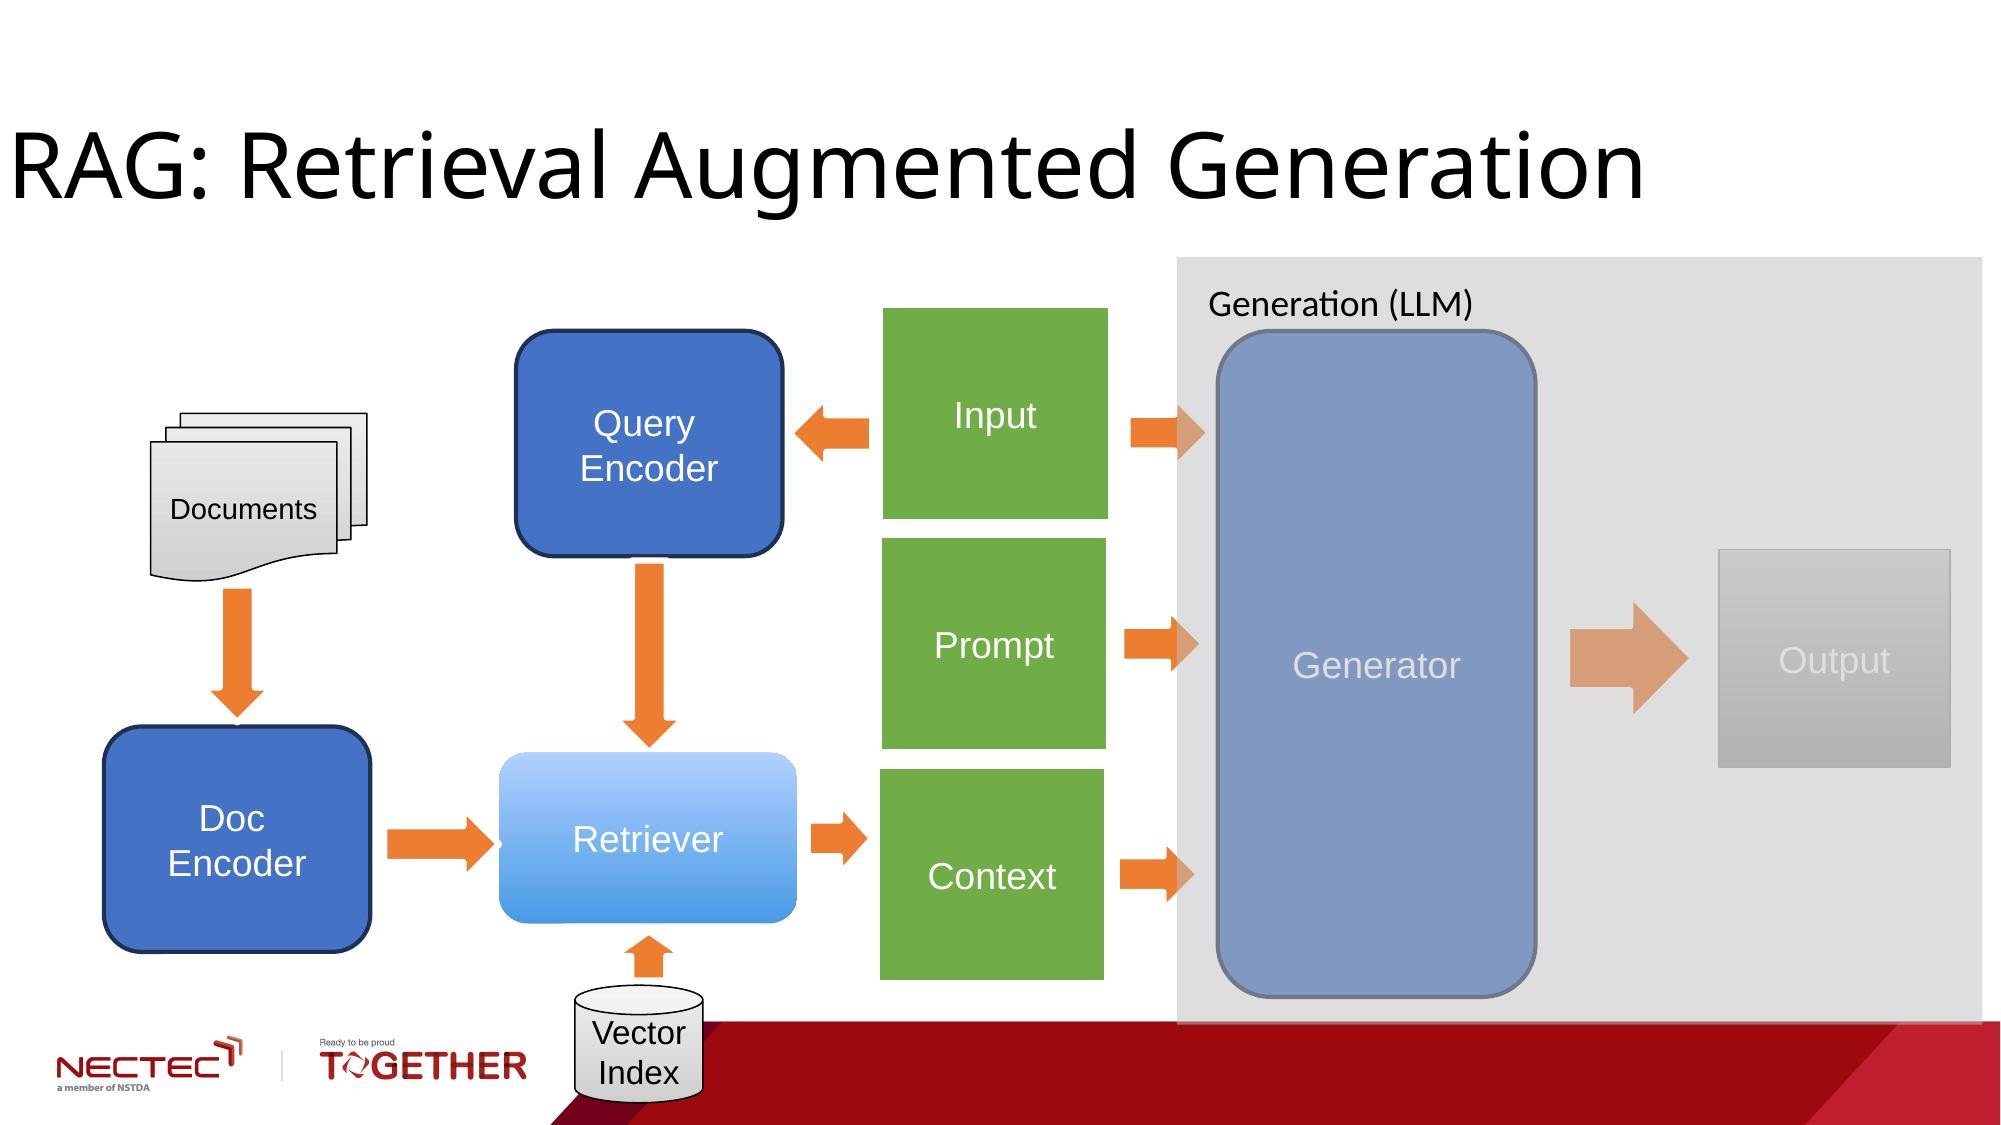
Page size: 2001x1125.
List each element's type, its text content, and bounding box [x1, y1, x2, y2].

text_box Doc Encoder [101, 724, 373, 955]
text_box [1124, 394, 1176, 472]
title RAG: Retrieval Augmented Generation [0, 59, 1726, 278]
text_box Documents [149, 412, 368, 582]
text_box [199, 582, 276, 726]
text_box Input [877, 302, 1114, 525]
text_box Retriever [499, 752, 798, 924]
text_box [381, 805, 503, 883]
text_box [1113, 835, 1176, 913]
text_box [804, 799, 876, 878]
picture [0, 0, 2001, 1125]
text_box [1176, 256, 1983, 1025]
text_box [610, 928, 687, 984]
text_box Query Encoder [513, 328, 785, 559]
text_box [611, 557, 688, 752]
text_box [1118, 605, 1176, 683]
text_box Context [873, 762, 1111, 986]
text_box Vector Index [574, 984, 704, 1104]
text_box Prompt [875, 532, 1113, 756]
text_box [786, 394, 876, 473]
